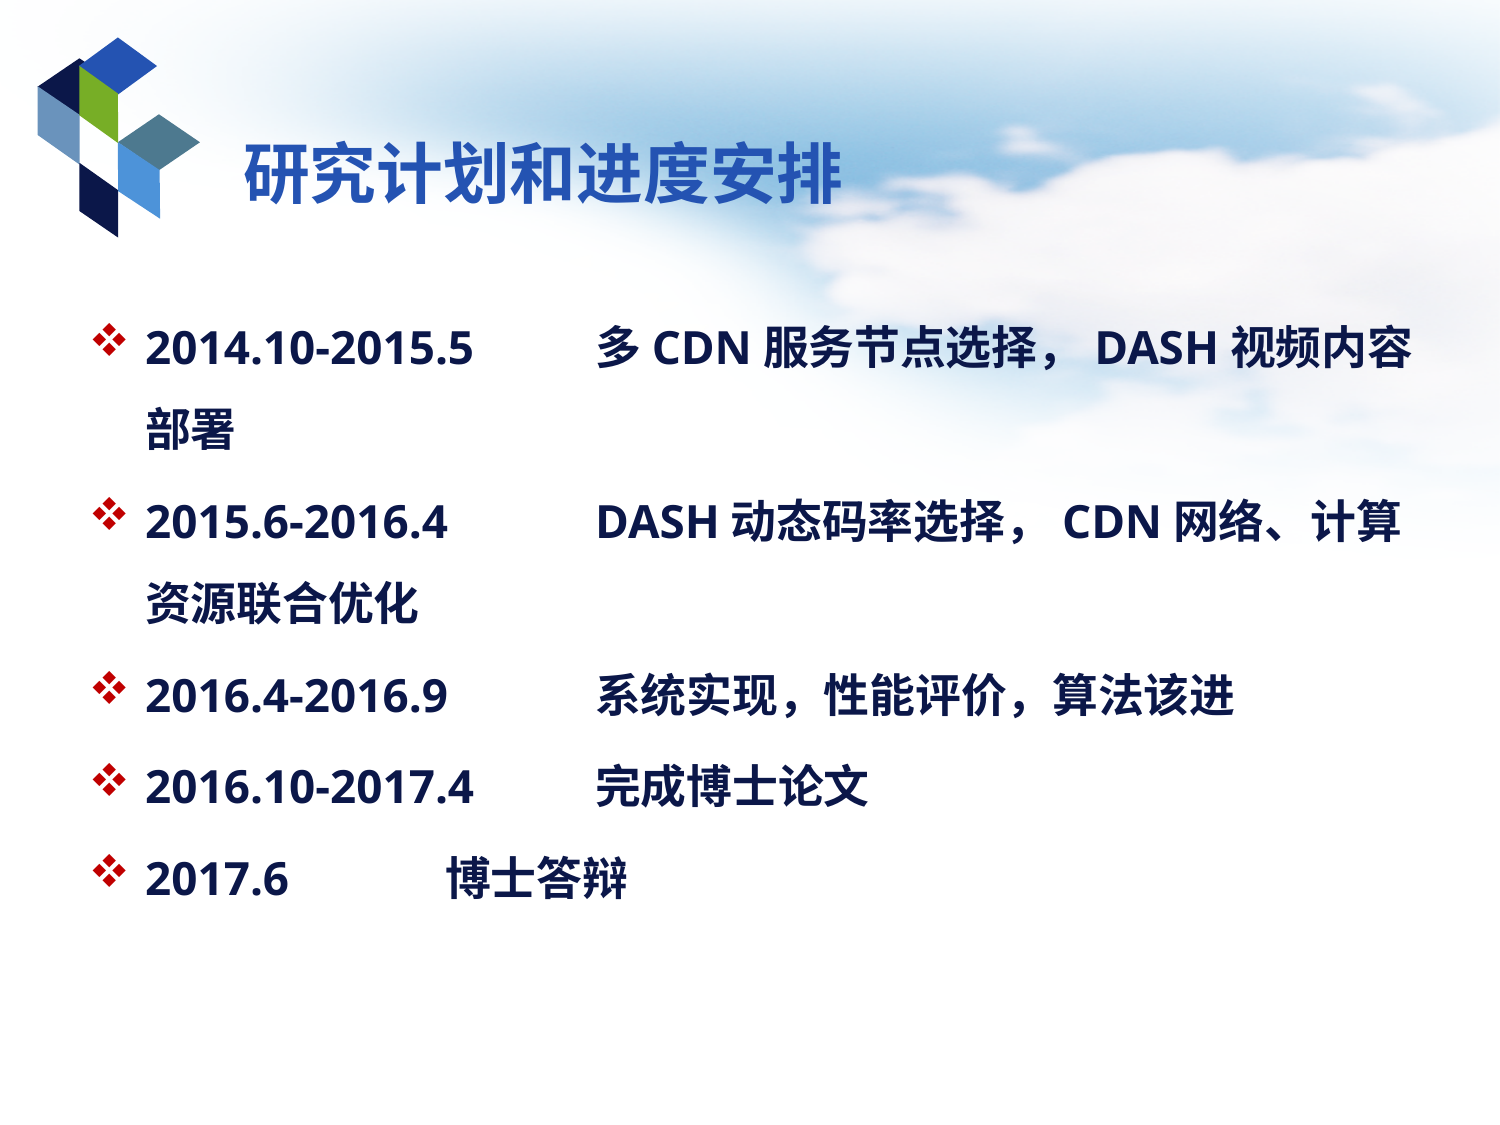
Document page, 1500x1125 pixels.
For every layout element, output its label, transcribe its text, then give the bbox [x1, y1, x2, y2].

title 研究计划和进度安排 [228, 63, 1500, 281]
list 2014.10-2015.5 多CDN服务节点选择，DASH视频内容部署 2015.6-2016.4 DASH动态码率选择，CDN网络、计算资源联合优化 2016.4-2016.9 系统实现，性能评价，算法该进 2016.10-2017.4 完成博士论文 2017.6 博士答辩 [73, 283, 1439, 1084]
picture [0, 0, 1500, 588]
